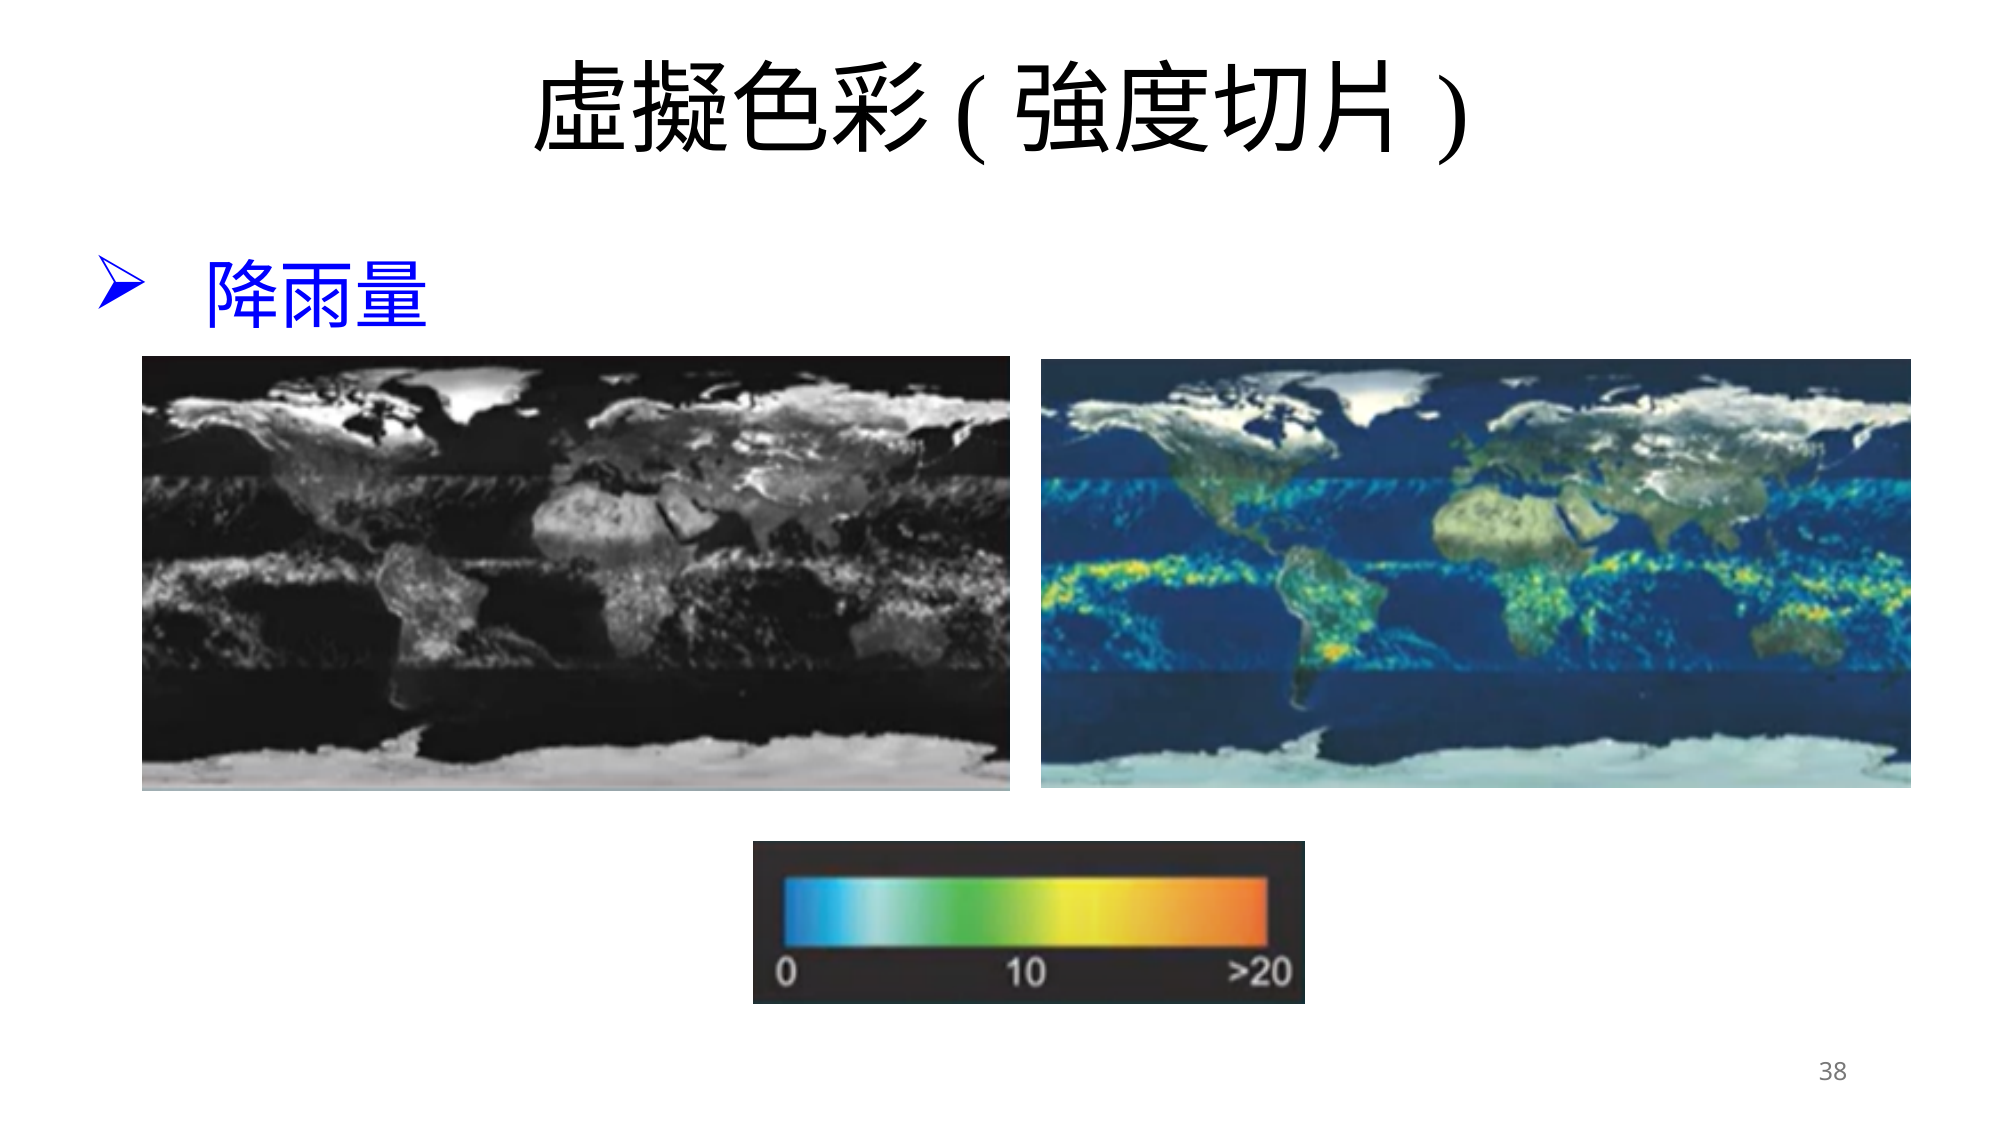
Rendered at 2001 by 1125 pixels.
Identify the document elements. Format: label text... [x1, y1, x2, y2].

text_box 虛擬色彩(強度切片) [0, 37, 2000, 173]
picture [142, 356, 1010, 791]
text_box 降雨量 [2, 194, 445, 345]
picture [752, 840, 1306, 1004]
picture [1040, 358, 1911, 789]
slide_number 38 [1412, 1042, 1863, 1103]
